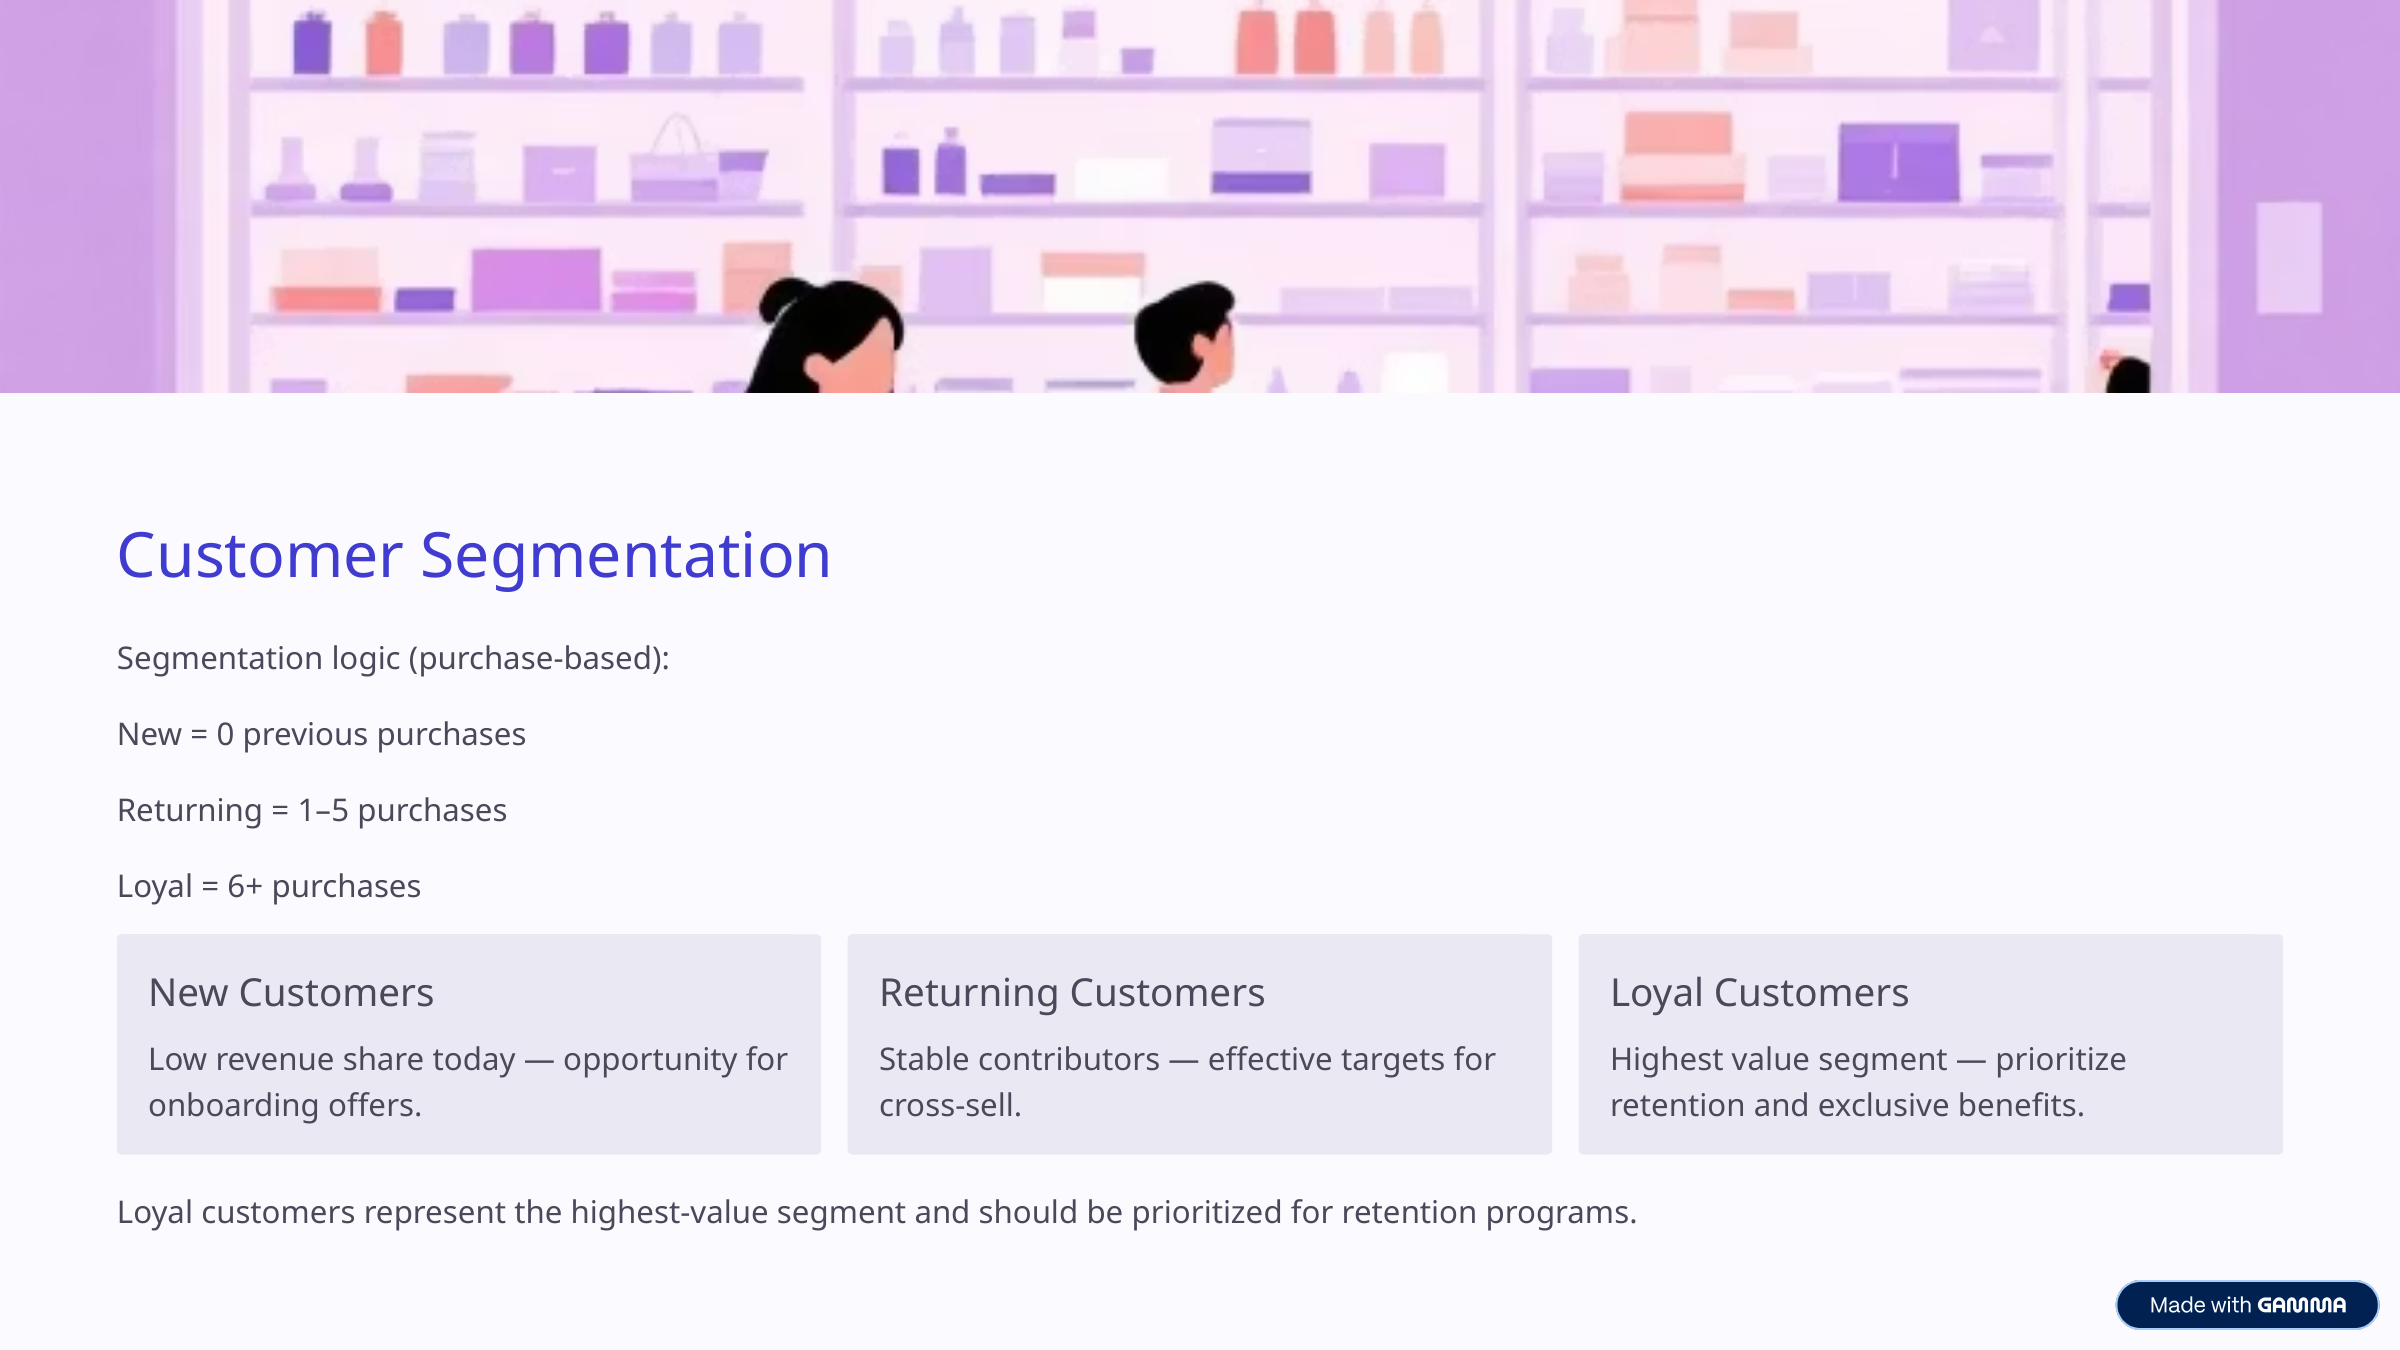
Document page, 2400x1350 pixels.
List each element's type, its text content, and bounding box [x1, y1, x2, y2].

text_box Customer Segmentation [116, 511, 901, 591]
picture [0, 0, 2400, 393]
text_box Loyal customers represent the highest-value segment and should be prioritized for retention programs. [116, 1184, 2284, 1231]
text_box Segmentation logic (purchase-based): [116, 629, 2284, 677]
text_box Stable contributors — effective targets for cross-sell. [879, 1030, 1521, 1124]
text_box [1578, 934, 2284, 1155]
picture [2106, 1271, 2389, 1339]
text_box Low revenue share today — opportunity for onboarding offers. [148, 1030, 790, 1124]
text_box Highest value segment — prioritize retention and exclusive benefits. [1610, 1030, 2252, 1124]
text_box [116, 934, 822, 1155]
text_box [847, 934, 1553, 1155]
text_box New Customers [148, 965, 541, 1015]
text_box Returning = 1–5 purchases [116, 782, 2284, 829]
text_box Loyal Customers [1610, 965, 2003, 1015]
text_box Loyal = 6+ purchases [116, 858, 2284, 905]
text_box Returning Customers [879, 965, 1311, 1015]
text_box New = 0 previous purchases [116, 706, 2284, 753]
